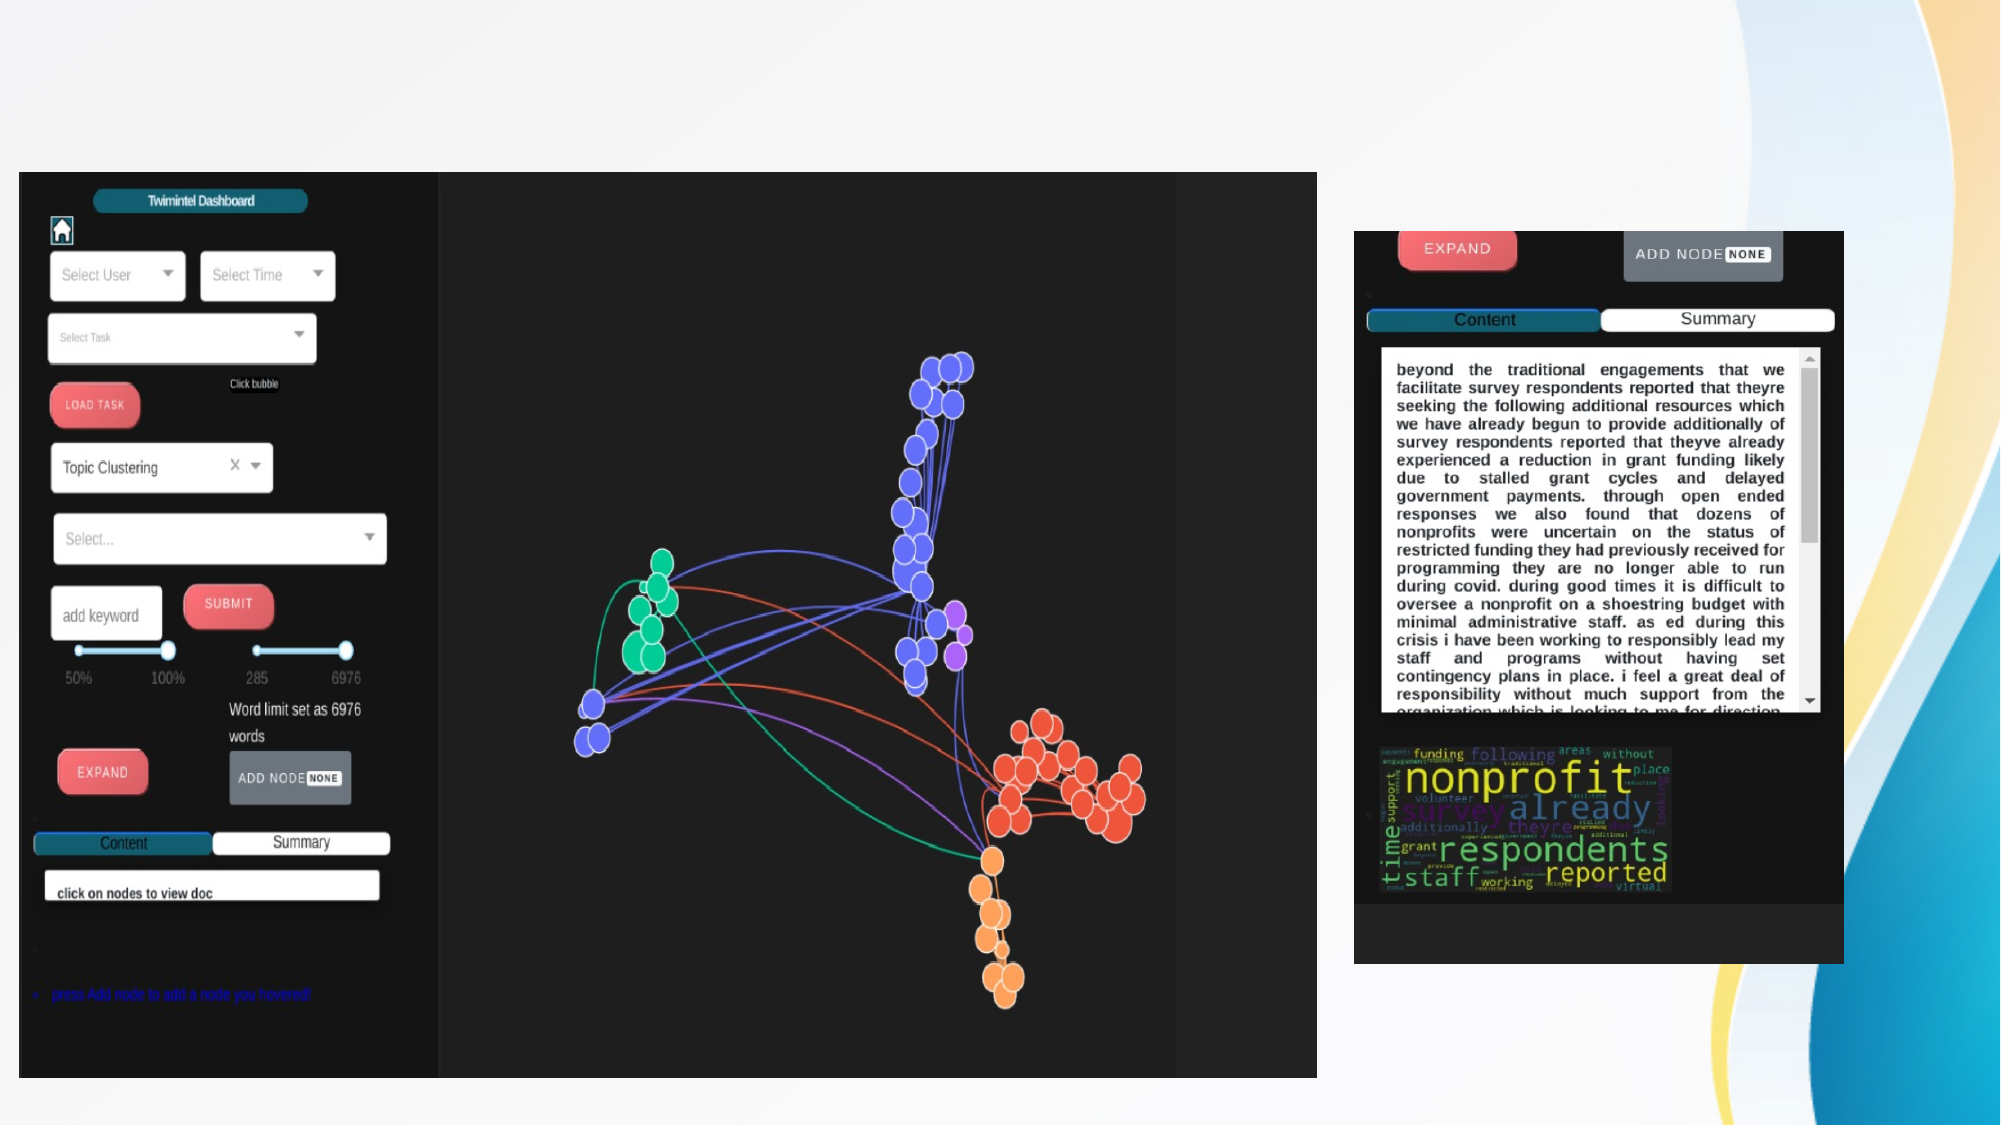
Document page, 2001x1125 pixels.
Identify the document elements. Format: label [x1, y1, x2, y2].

list [19, 172, 1317, 1078]
slide_number [1433, 1024, 1900, 1103]
list [1354, 231, 1844, 964]
picture [0, 0, 2001, 1125]
